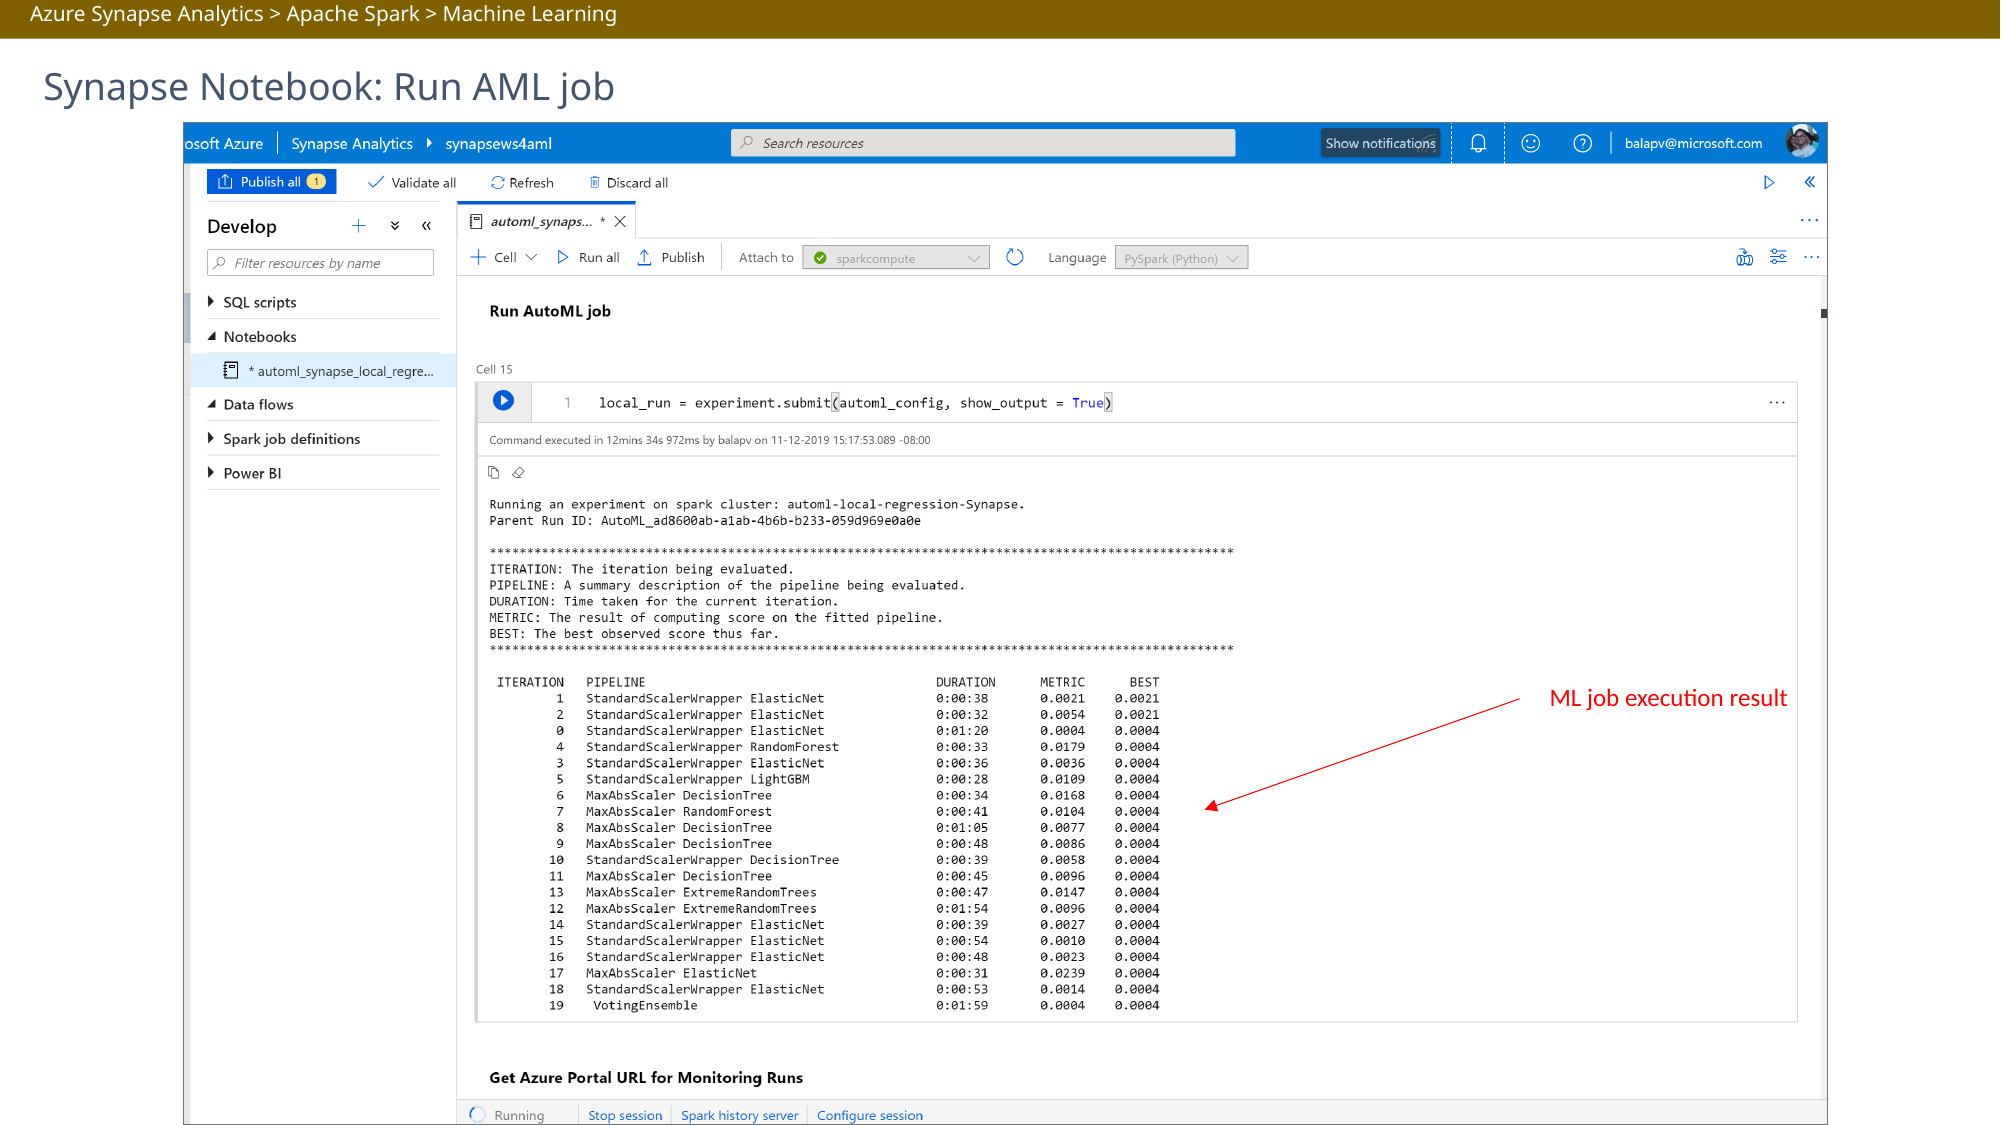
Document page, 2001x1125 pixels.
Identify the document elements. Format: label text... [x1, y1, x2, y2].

text_box Azure Synapse Analytics > Apache Spark > Machine Learning [0, 0, 2000, 39]
picture [183, 122, 1828, 1125]
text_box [1204, 709, 1510, 810]
text_box Synapse Notebook: Run AML job [28, 60, 1889, 125]
